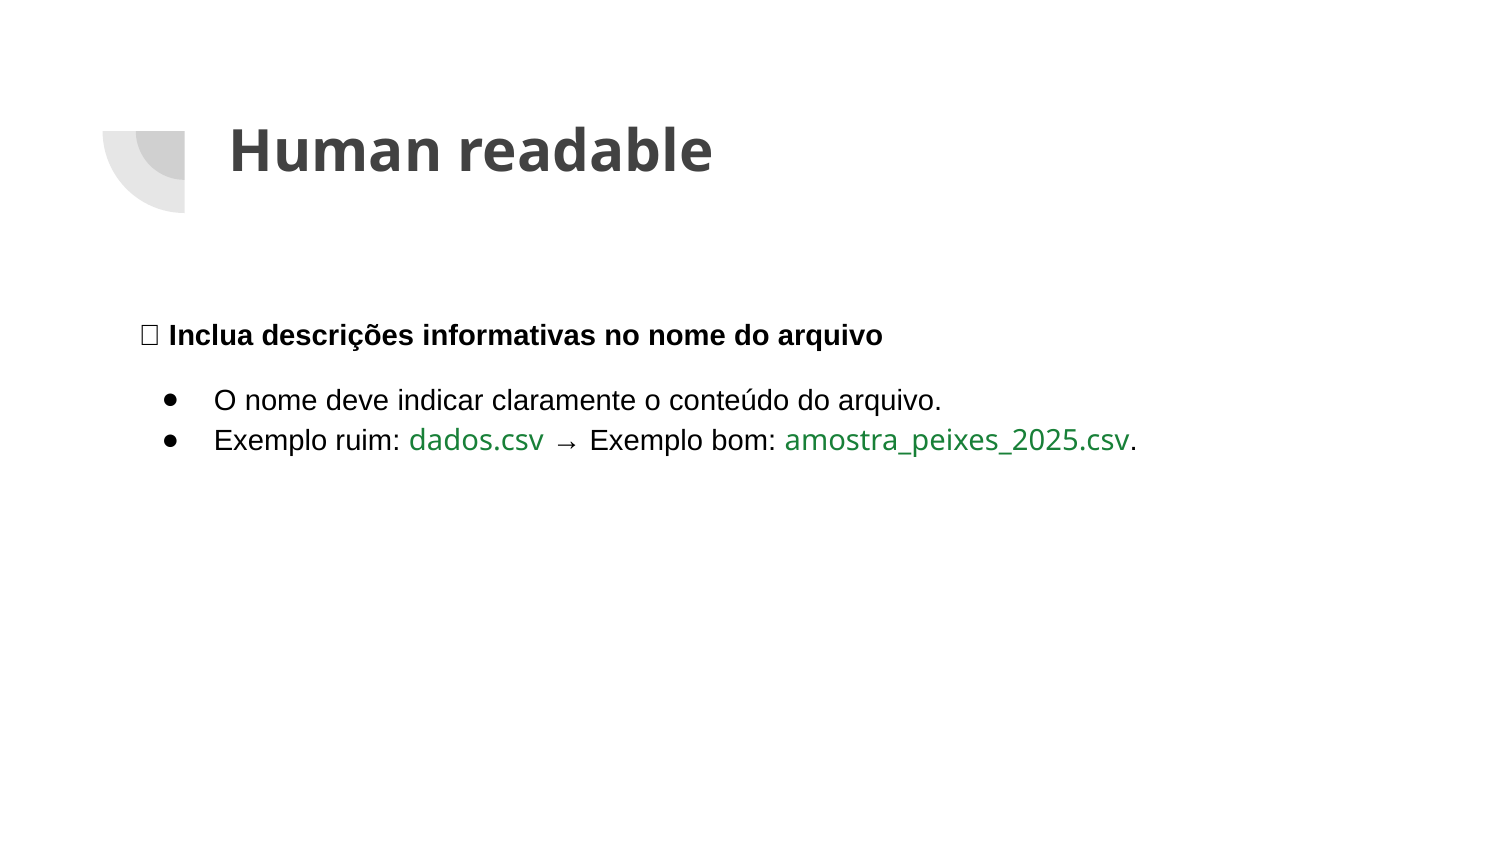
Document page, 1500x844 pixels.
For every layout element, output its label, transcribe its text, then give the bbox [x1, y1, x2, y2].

list ✅ Inclua descrições informativas no nome do arquivo O nome deve indicar claramente o conteúdo do arquivo. Exemplo ruim: dados.csv → Exemplo bom: amostra_peixes_2025.csv. [123, 295, 1368, 744]
title Human readable [213, 98, 1368, 263]
